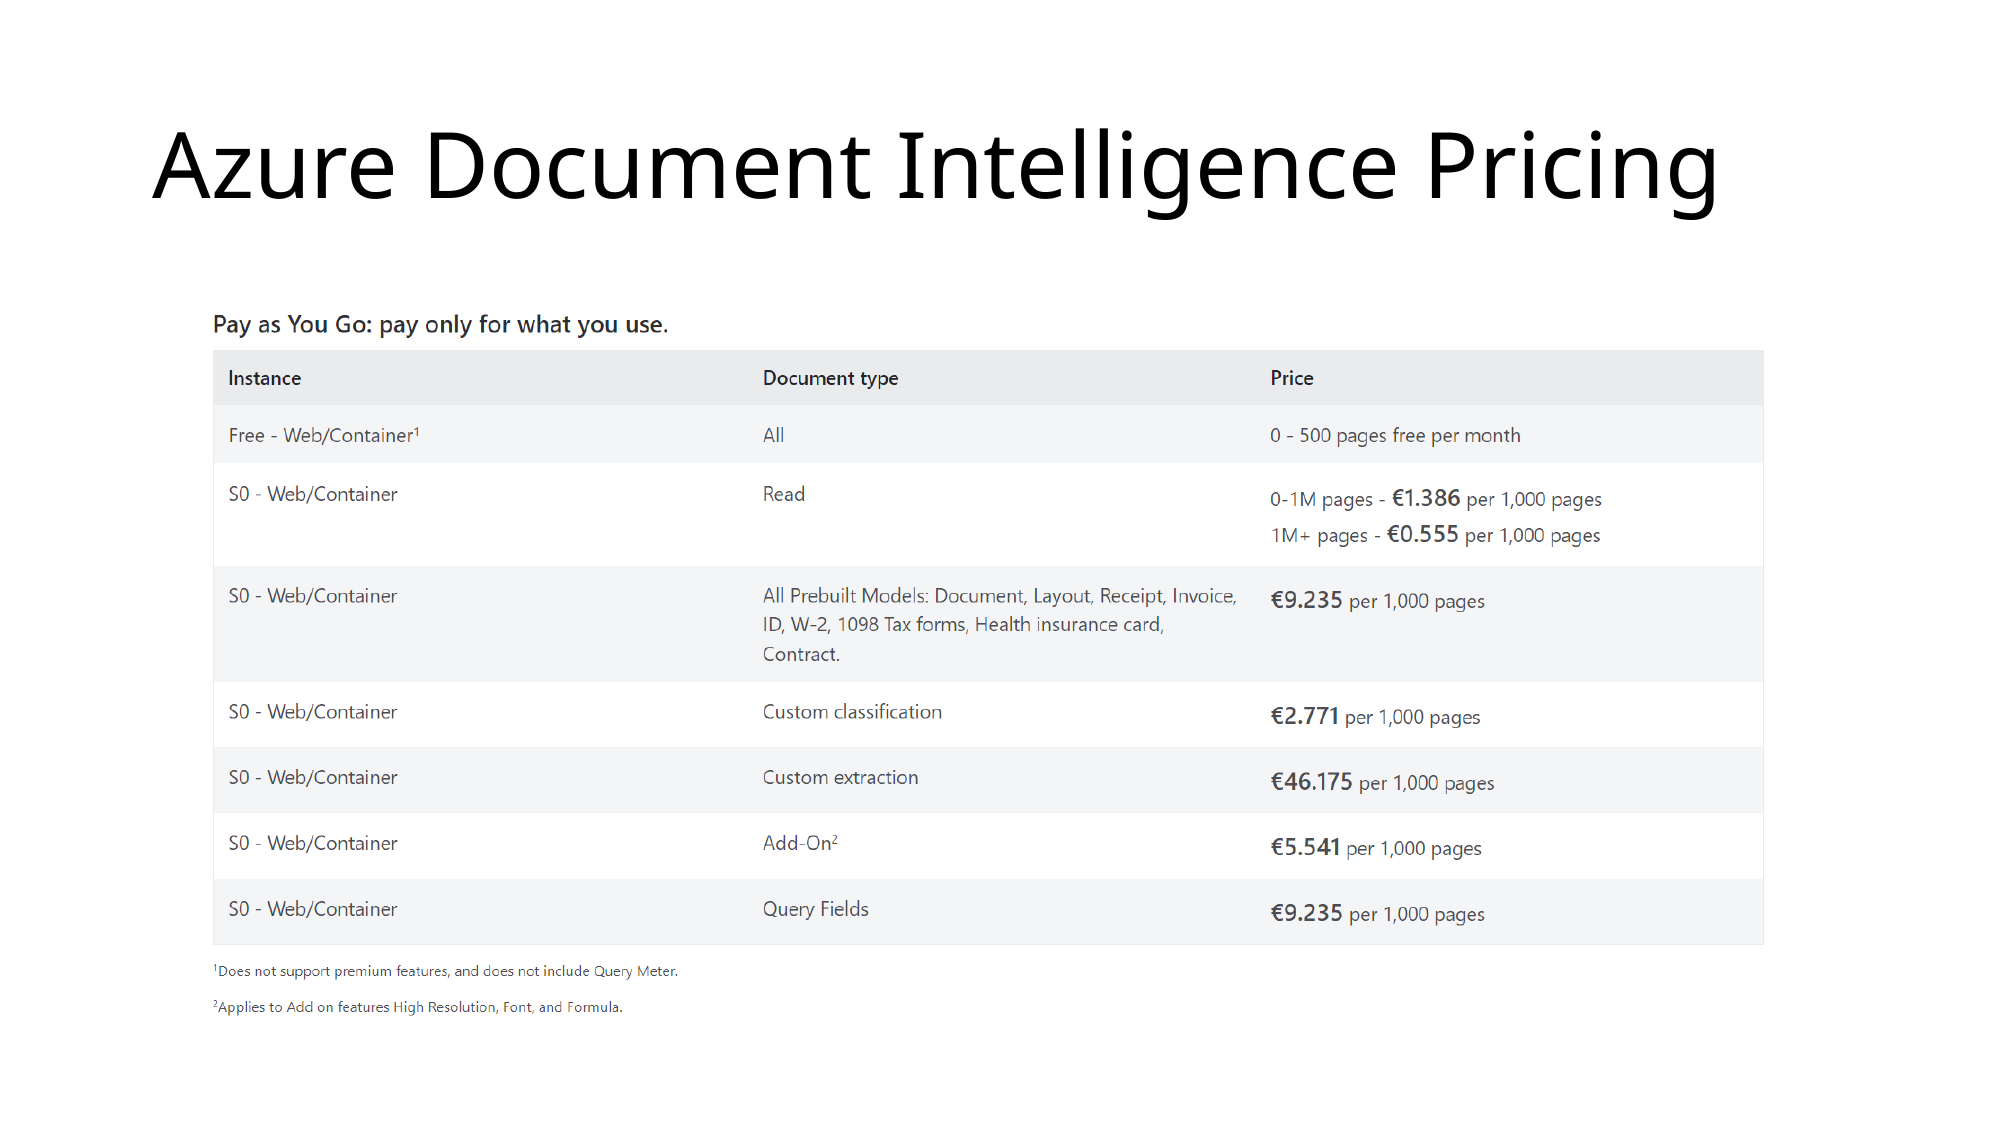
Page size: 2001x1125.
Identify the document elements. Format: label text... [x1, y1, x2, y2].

picture [197, 305, 1775, 1024]
title Azure Document Intelligence Pricing [137, 59, 1863, 278]
